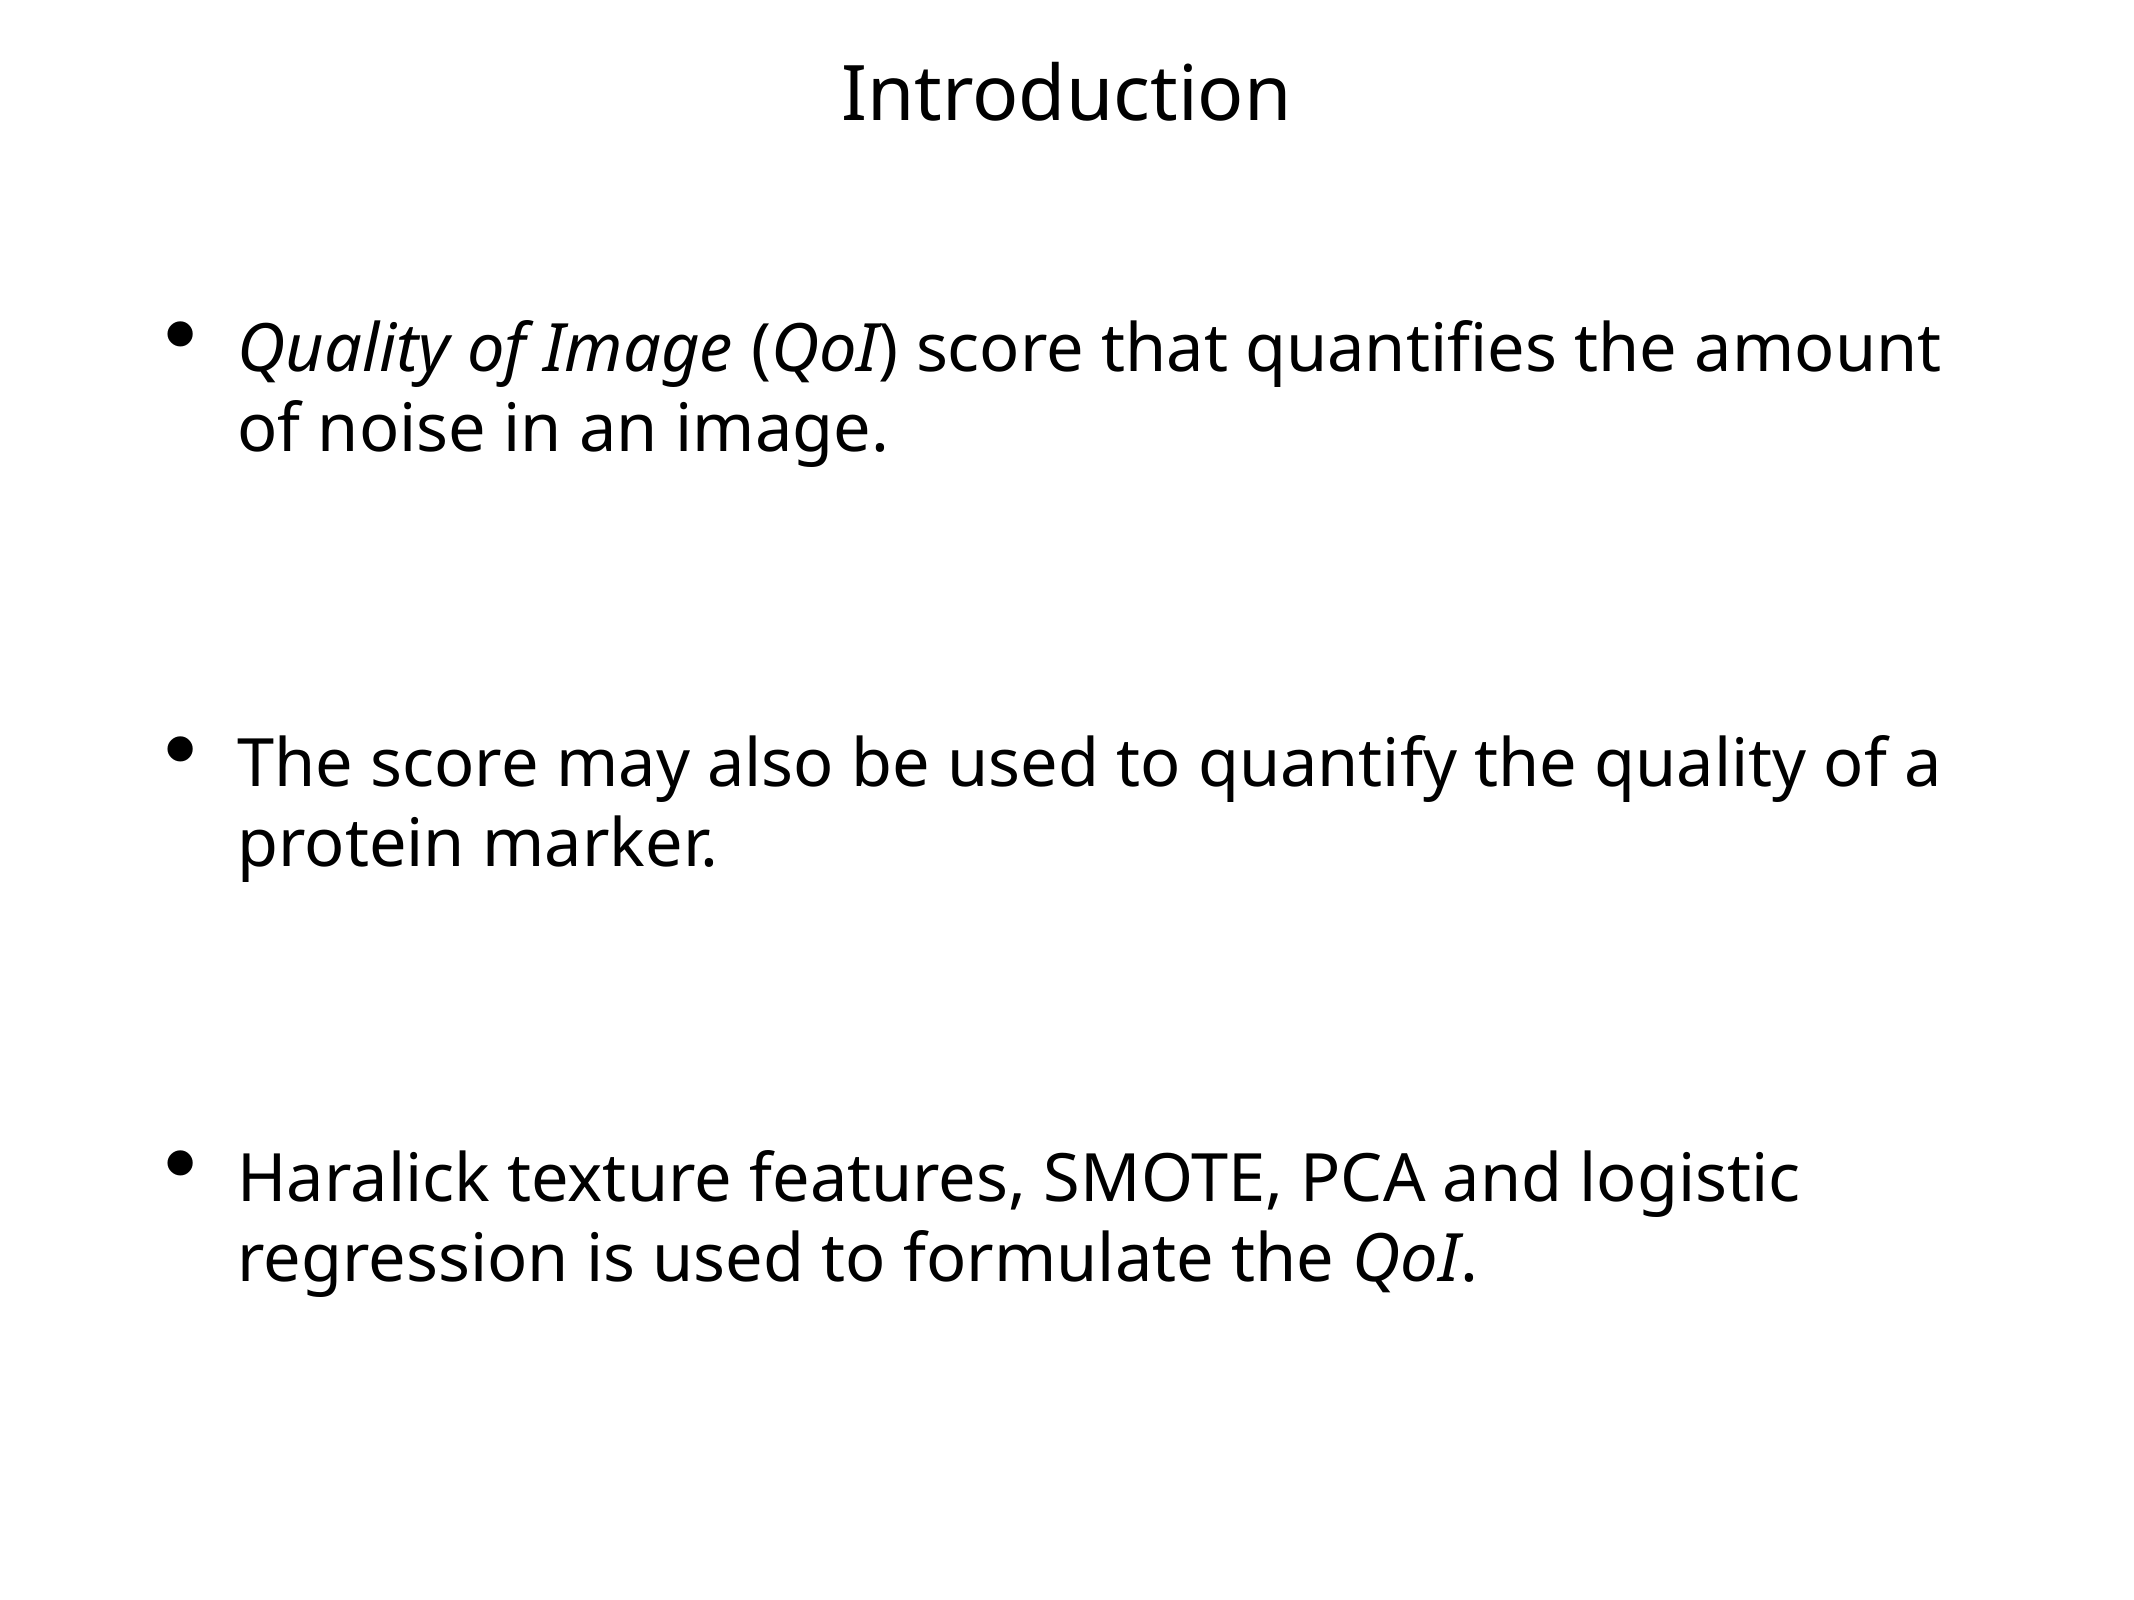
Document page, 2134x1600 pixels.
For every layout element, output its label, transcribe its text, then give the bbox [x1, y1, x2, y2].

title Introduction [277, 34, 1857, 144]
list Quality of Image (QoI) score that quantifies the amount of noise in an image. The score may also be used to quantify the quality of a protein marker. Haralick texture features, SMOTE, PCA and logistic regression is used to formulate the QoI. [155, 283, 1978, 1317]
